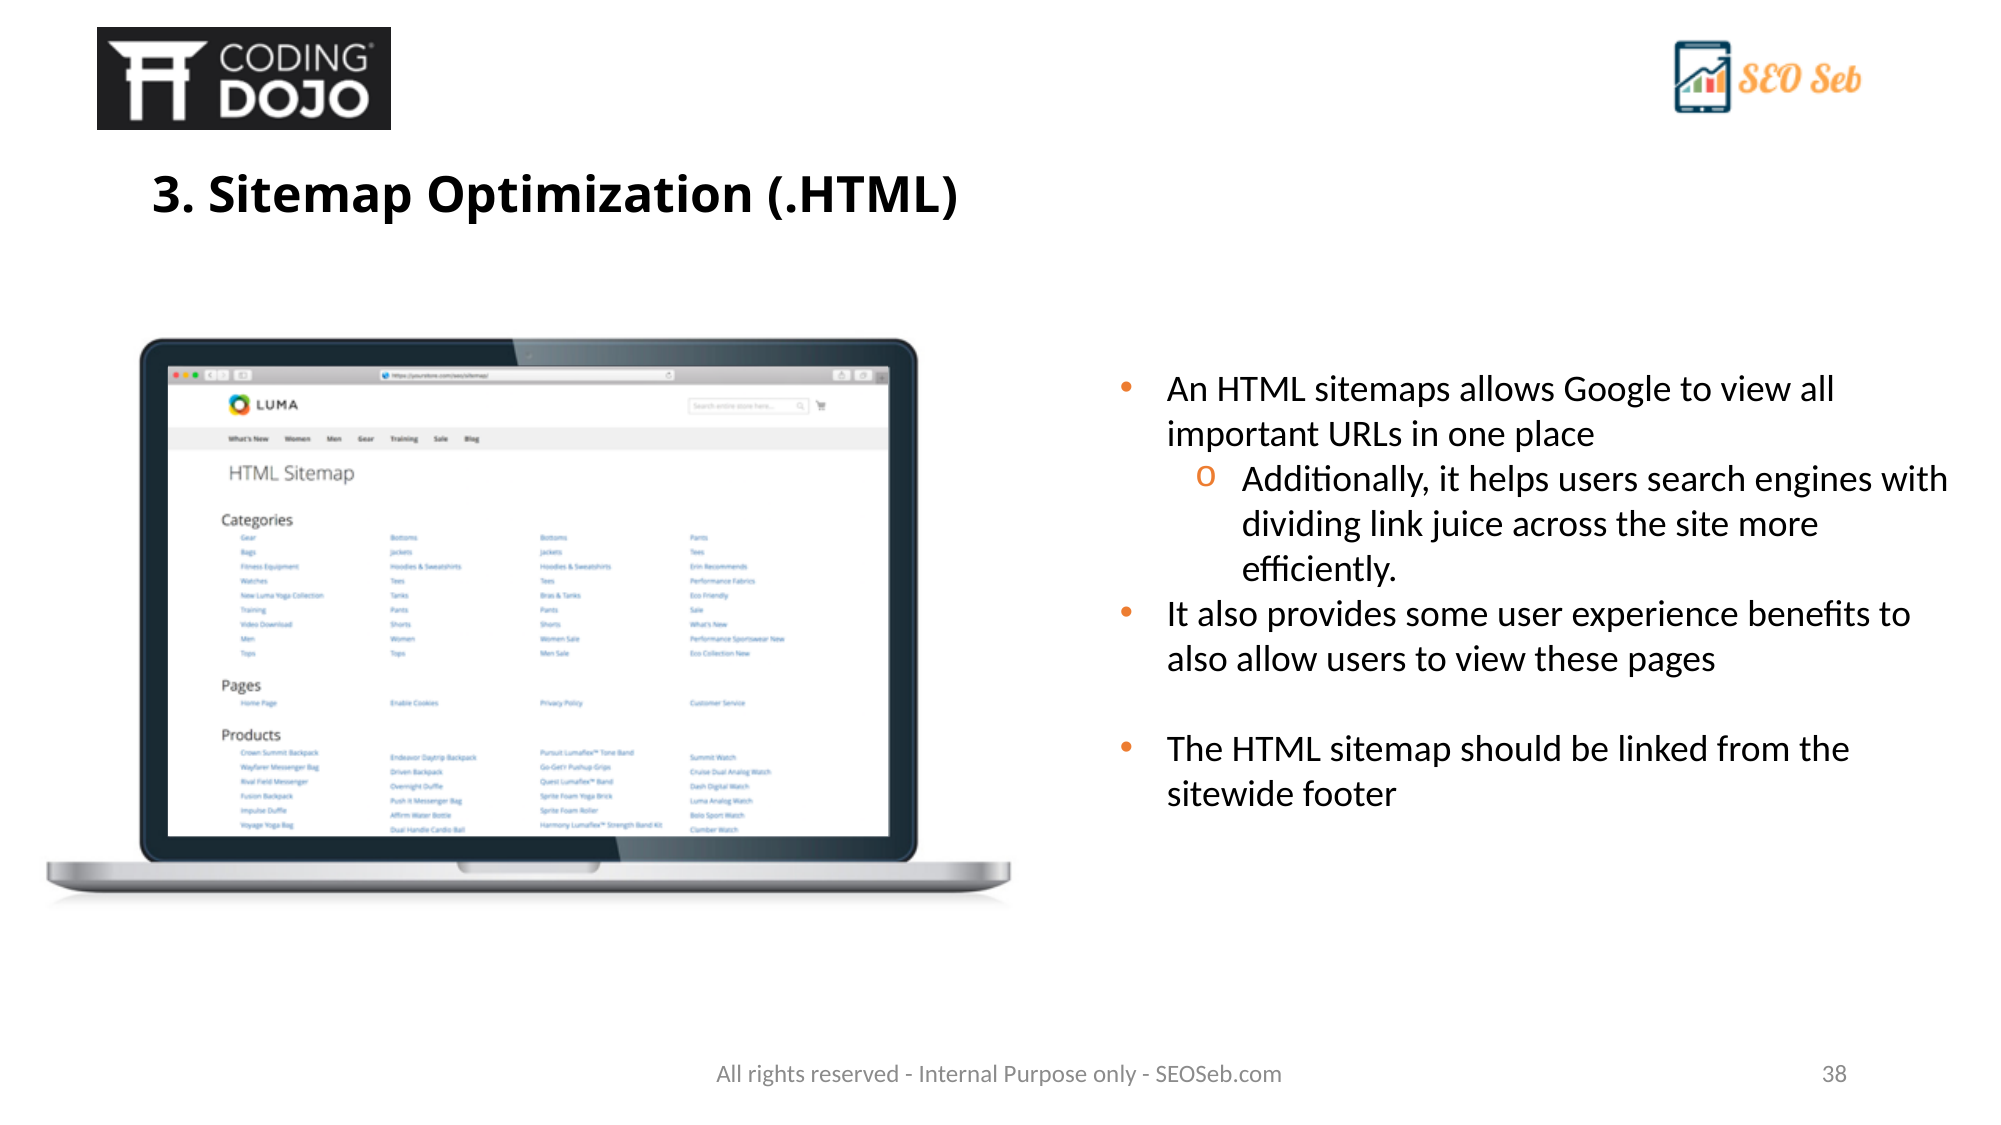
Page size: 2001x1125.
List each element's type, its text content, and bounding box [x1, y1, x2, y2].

footer All rights reserved - Internal Purpose only - SEOSeb.com [662, 1042, 1338, 1103]
picture [34, 319, 1023, 926]
title 3. Sitemap Optimization (.HTML) [137, 151, 1863, 240]
text_box An HTML sitemaps allows Google to view all important URLs in one place Additionally, it helps users search engines with dividing link juice across the site more efficiently. It also provides some user experience benefits to also allow users to view these pages The HTML sitemap should be linked from the sitewide footer [1105, 356, 1966, 822]
picture [97, 27, 391, 130]
slide_number 38 [1412, 1042, 1863, 1103]
picture [1657, 27, 1881, 130]
